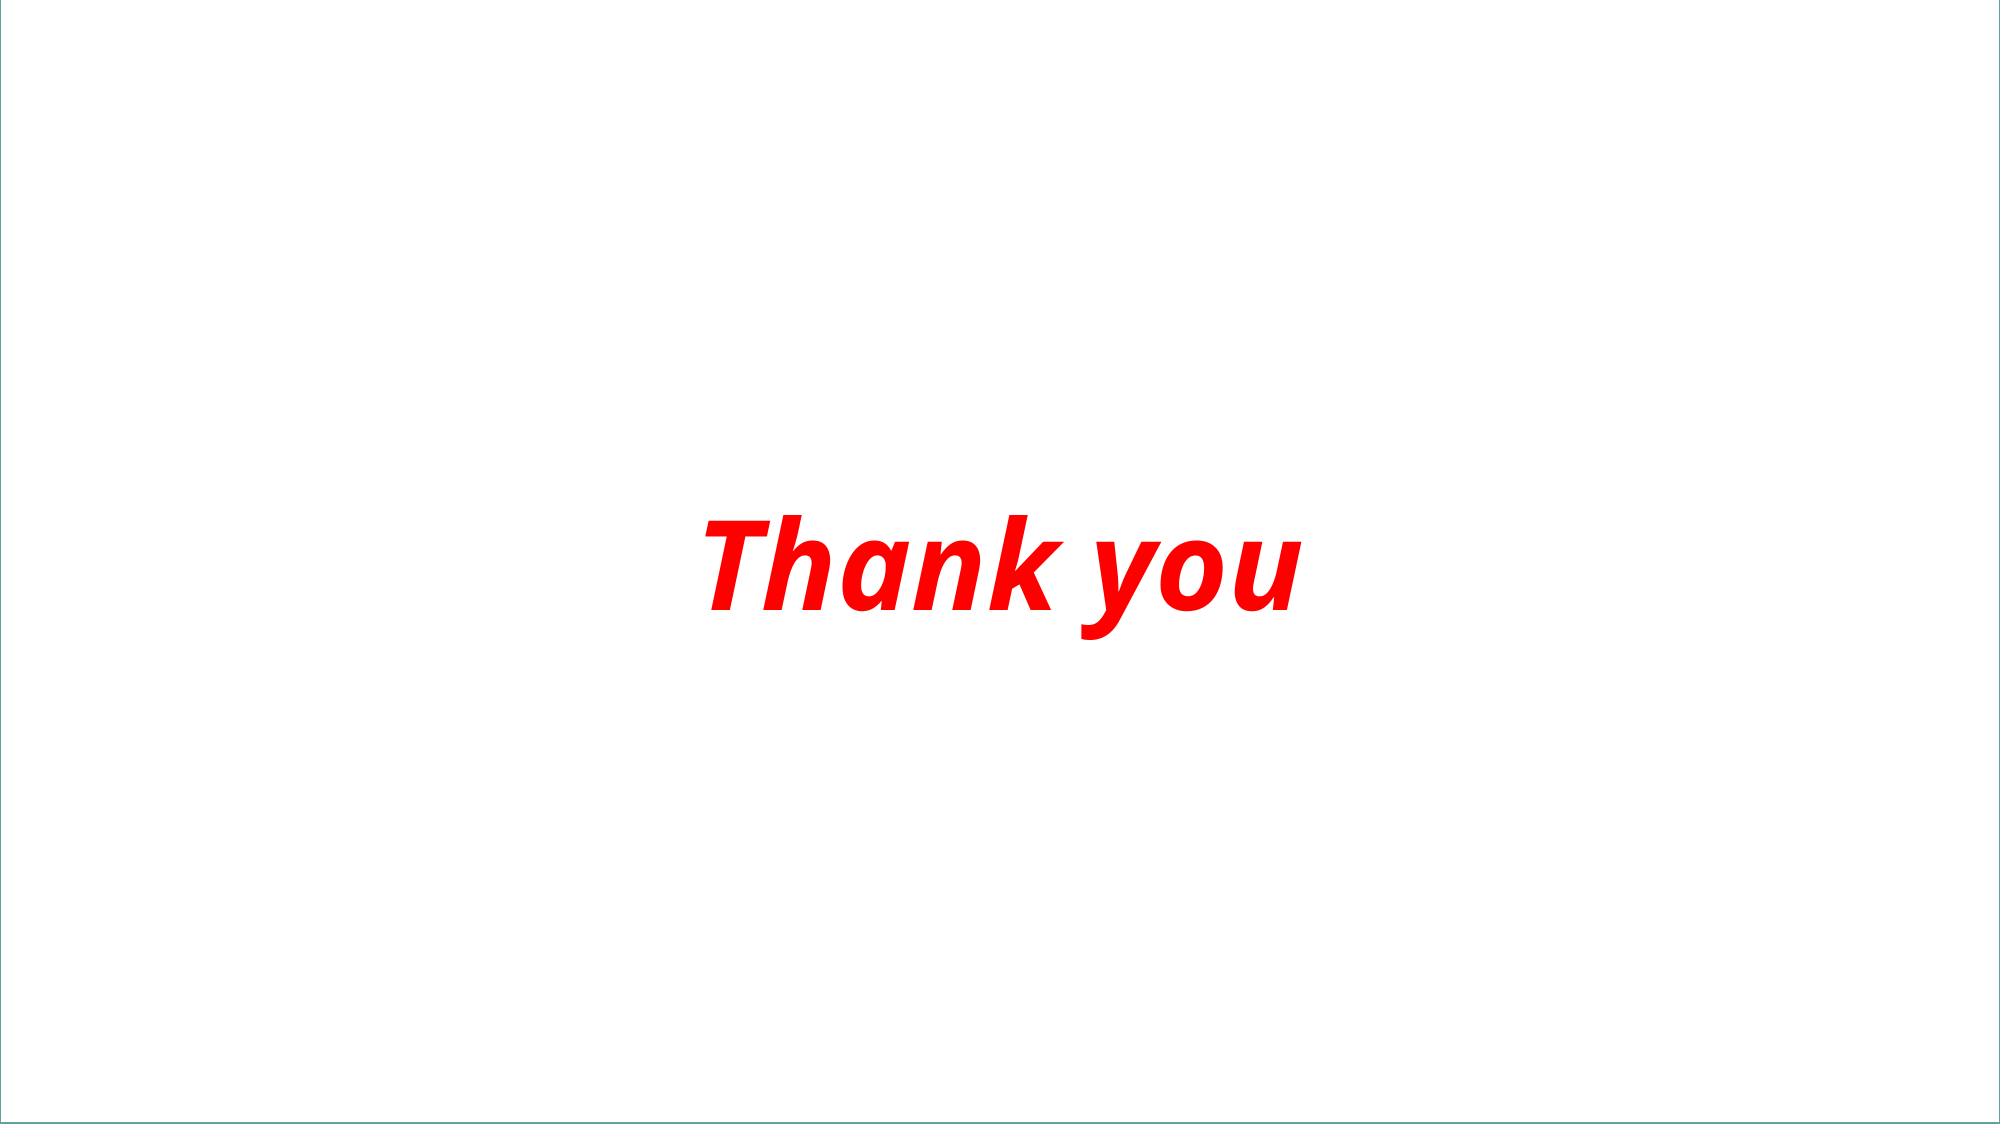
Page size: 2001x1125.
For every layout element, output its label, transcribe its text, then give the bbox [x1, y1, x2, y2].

text_box Thank you [0, 0, 2000, 1124]
